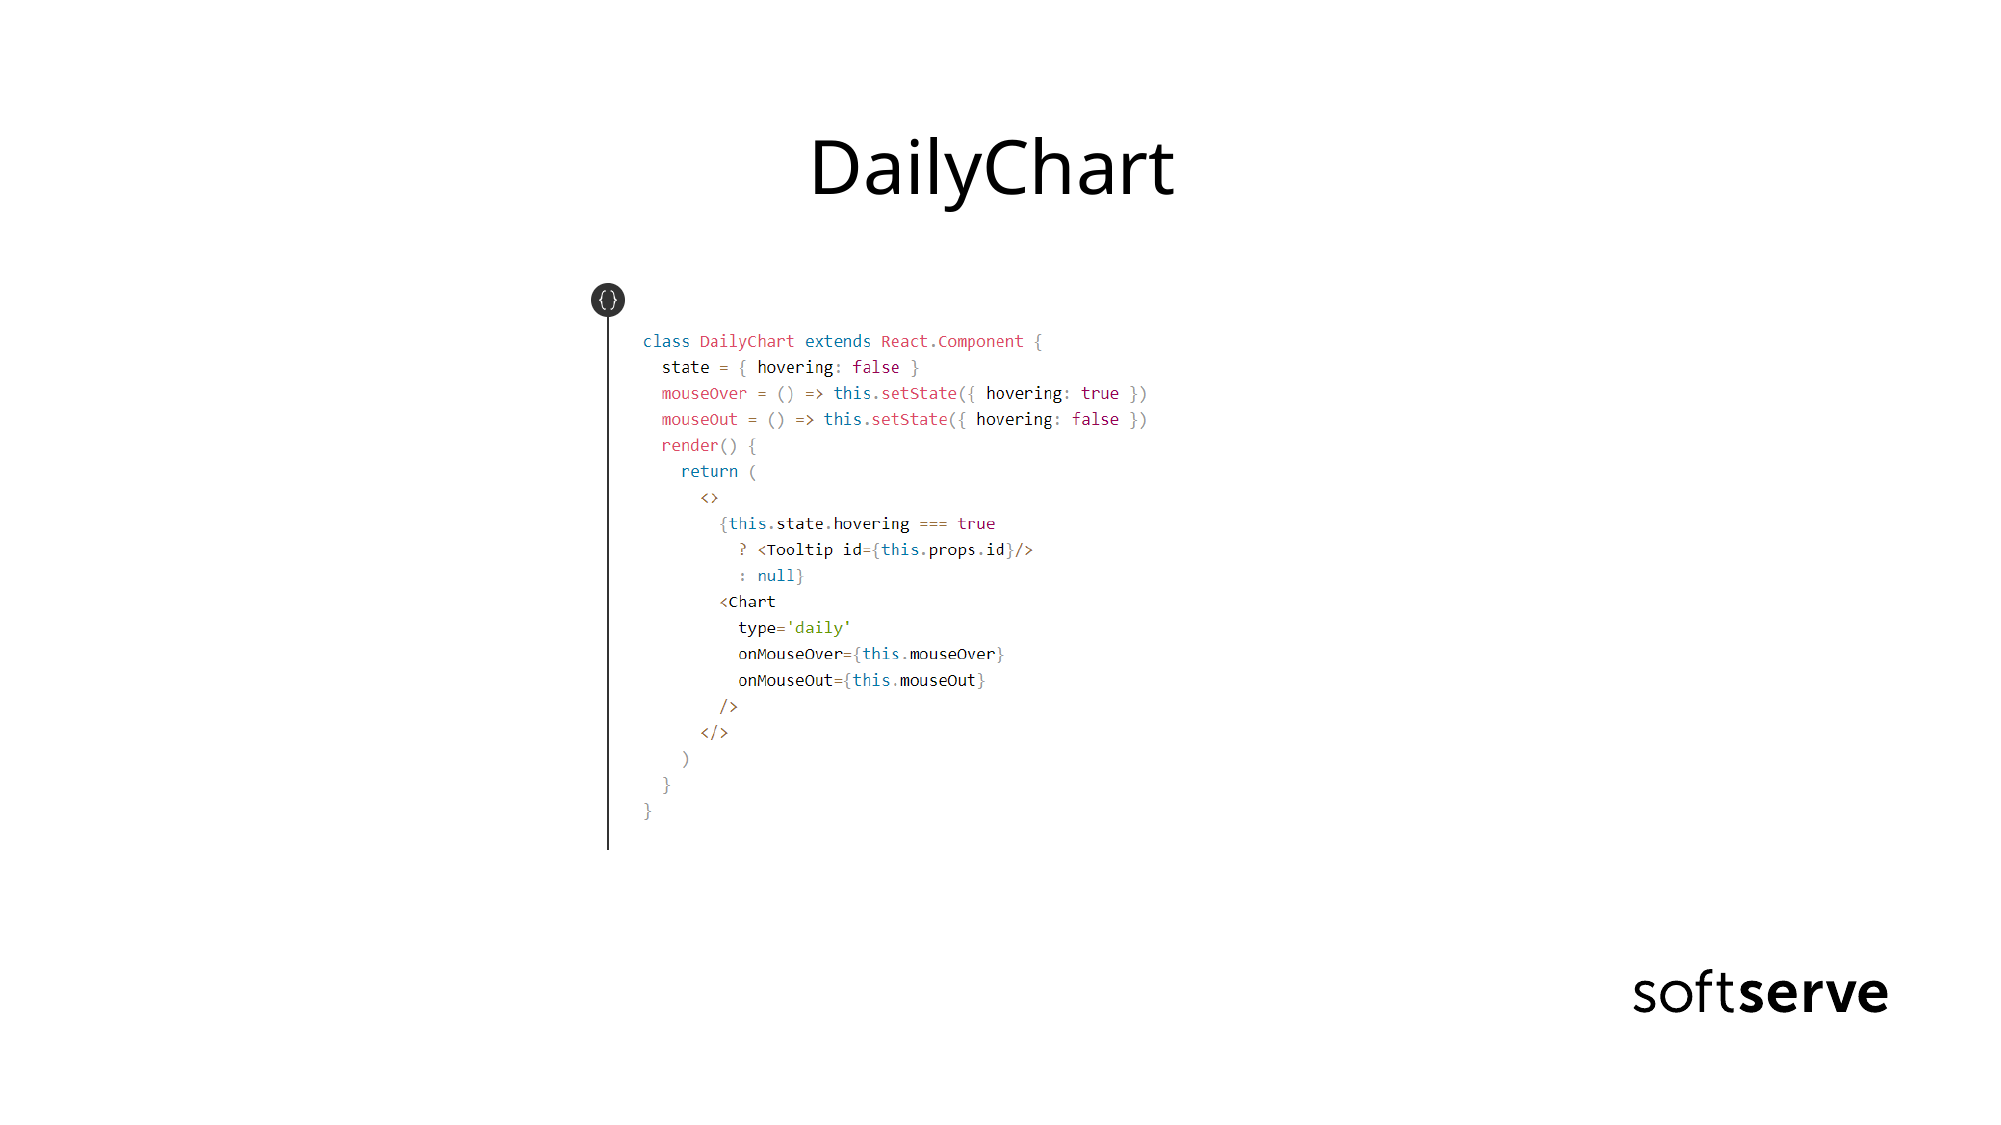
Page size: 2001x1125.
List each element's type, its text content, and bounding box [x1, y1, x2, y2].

picture [584, 273, 1412, 852]
text_box [173, 268, 1853, 1056]
title DailyChart [112, 112, 1888, 900]
